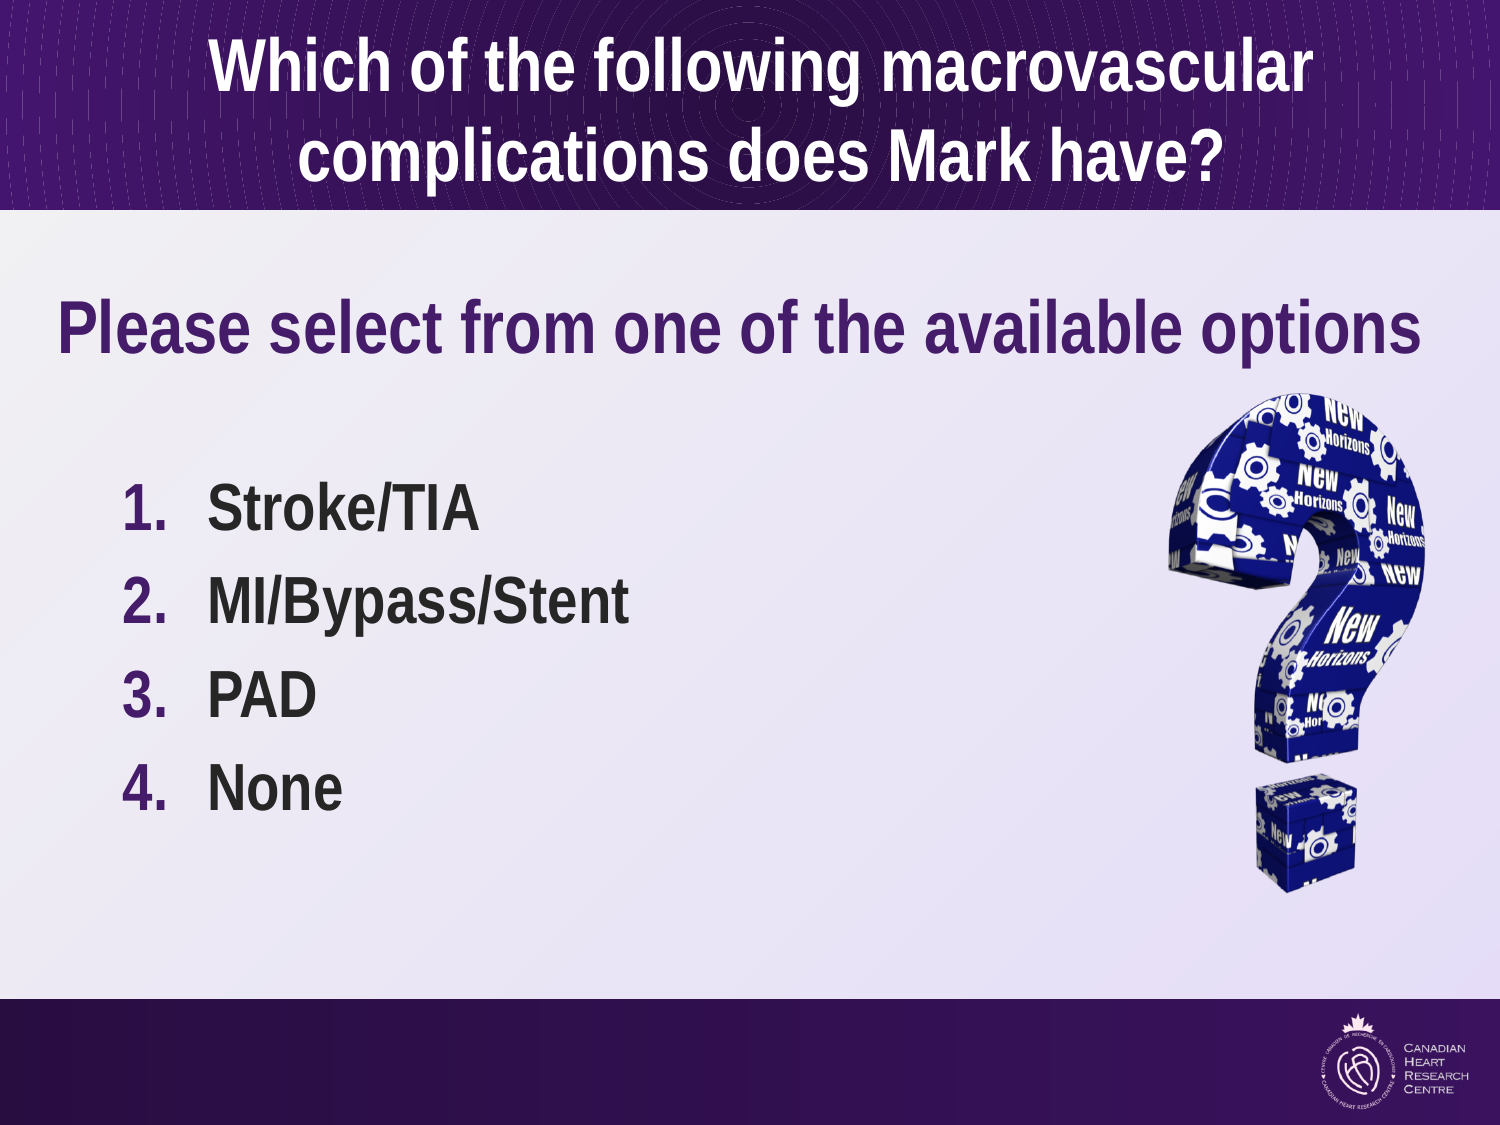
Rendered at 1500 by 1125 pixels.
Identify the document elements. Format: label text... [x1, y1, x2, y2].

text_box Which of the following macrovascular complications does Mark have? [58, 9, 1465, 205]
text_box Please select from one of the available options Stroke/TIA MI/Bypass/Stent PAD None [42, 271, 1455, 939]
text_box [0, 0, 1500, 212]
text_box [0, 998, 1500, 1125]
picture [1136, 377, 1471, 1112]
